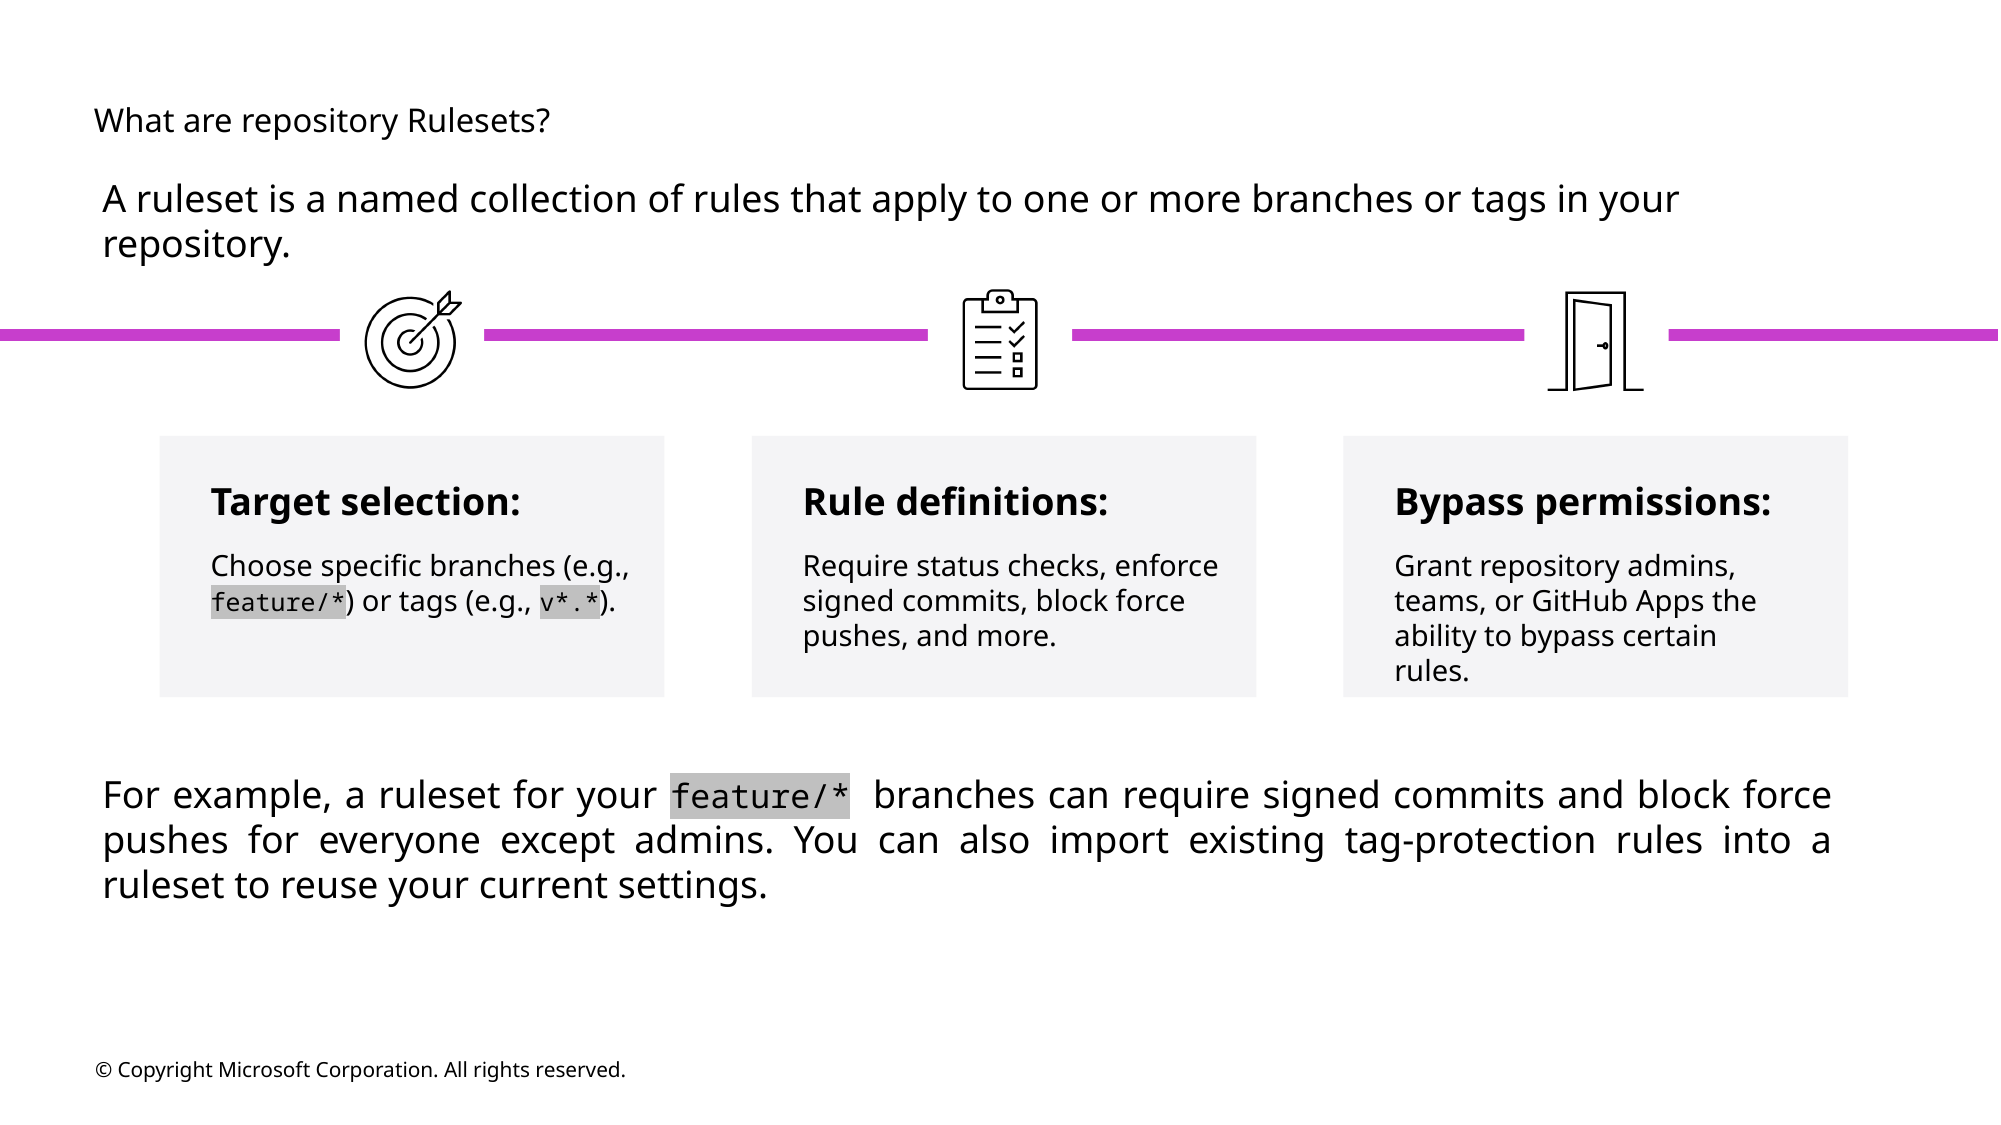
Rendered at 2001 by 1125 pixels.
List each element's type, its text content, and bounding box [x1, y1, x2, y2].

text_box Bypass permissions: [1379, 470, 1849, 531]
footer © Copyright Microsoft Corporation. All rights reserved. [95, 1053, 776, 1086]
text_box Target selection: [195, 470, 665, 531]
picture [351, 280, 473, 402]
text_box Grant repository admins, teams, or GitHub Apps the ability to bypass certain rules. [1379, 539, 1805, 695]
text_box [1342, 434, 1850, 699]
text_box Require status checks, enforce signed commits, block force pushes, and more. [787, 539, 1246, 660]
text_box [750, 434, 1258, 699]
text_box A ruleset is a named collection of rules that apply to one or more branches or tags in your repository. [87, 167, 1795, 273]
text_box For example, a ruleset for your feature/* branches can require signed commits and block force pushes for everyone except admins. You can also import existing tag-protection rules into a ruleset to reuse your current settings. [87, 763, 1849, 959]
title What are repository Rulesets? [78, 97, 1805, 148]
text_box [926, 315, 1074, 425]
text_box Rule definitions: [787, 470, 1221, 531]
text_box [1523, 300, 1670, 410]
picture [939, 279, 1061, 401]
text_box [338, 320, 486, 429]
picture [1535, 280, 1657, 402]
text_box [158, 434, 666, 699]
text_box Choose specific branches (e.g., feature/*) or tags (e.g., v*.*). [195, 539, 647, 625]
